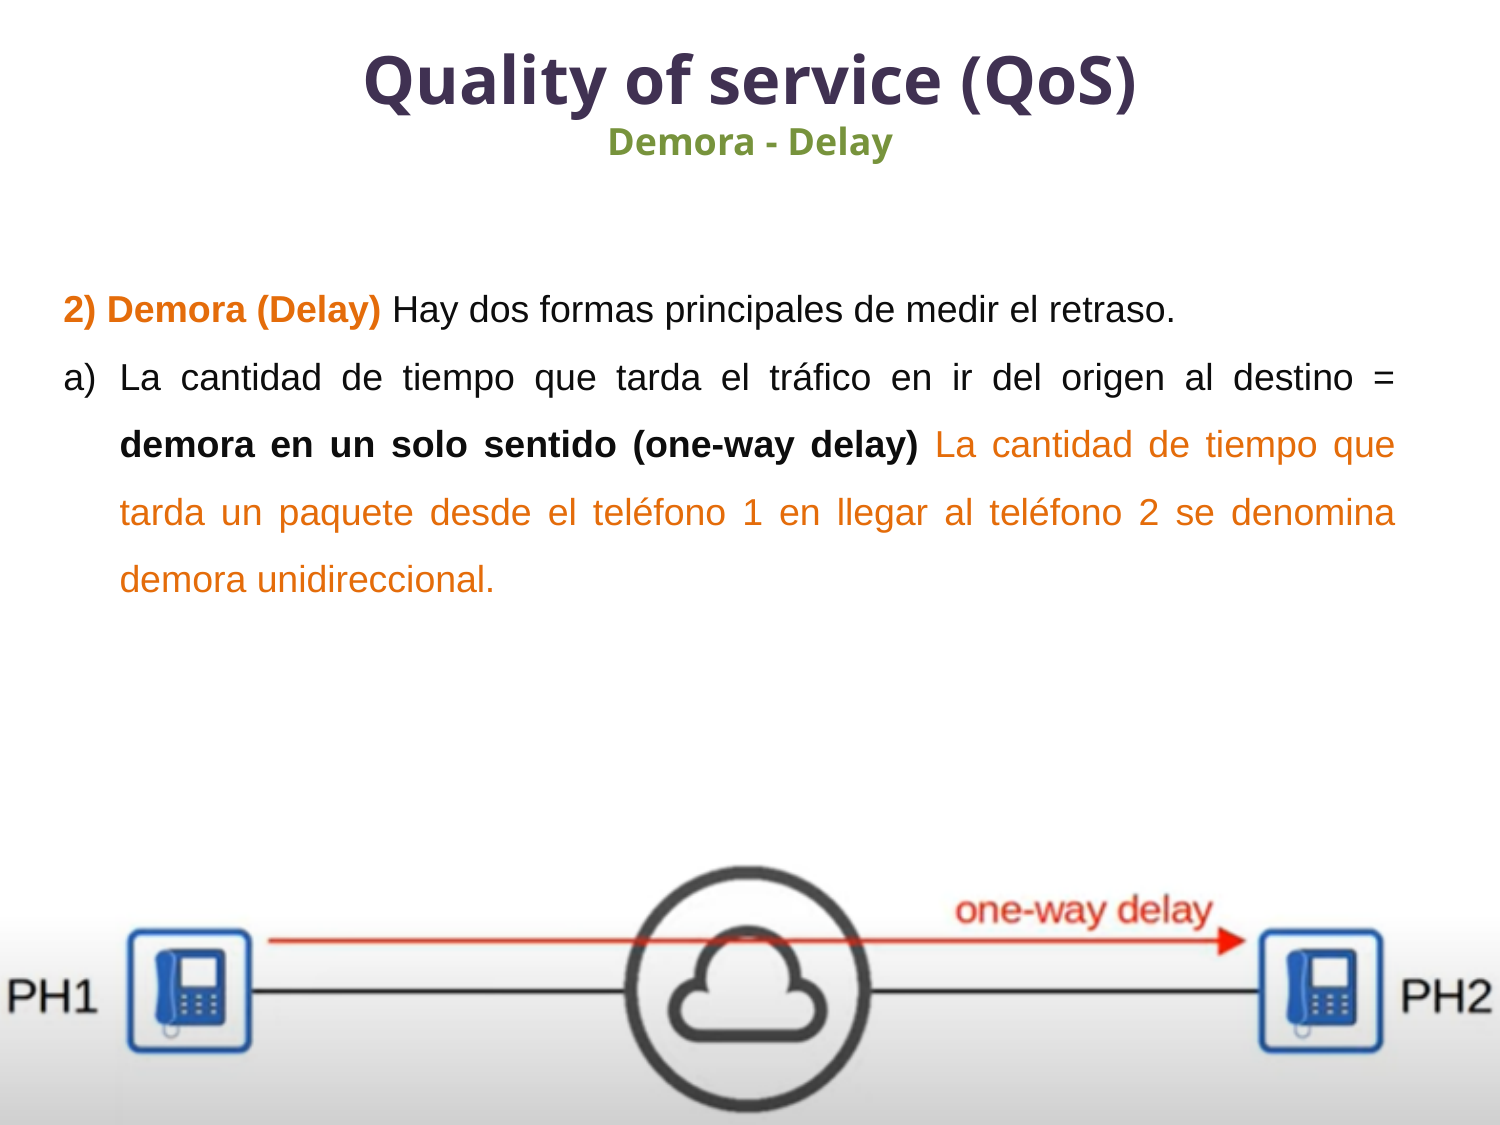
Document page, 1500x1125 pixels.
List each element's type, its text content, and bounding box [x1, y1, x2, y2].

text_box Quality of service (QoS) Demora - Delay [168, 6, 1332, 194]
picture [0, 851, 1500, 1125]
list 2) Demora (Delay) Hay dos formas principales de medir el retraso. La cantidad de tiempo que tarda el tráfico en ir del origen al destino = demora en un solo sentido (one-way delay) La cantidad de tiempo que tarda un paquete desde el teléfono 1 en llegar al teléfono 2 se denomina demora unidireccional. [1, 255, 1411, 684]
